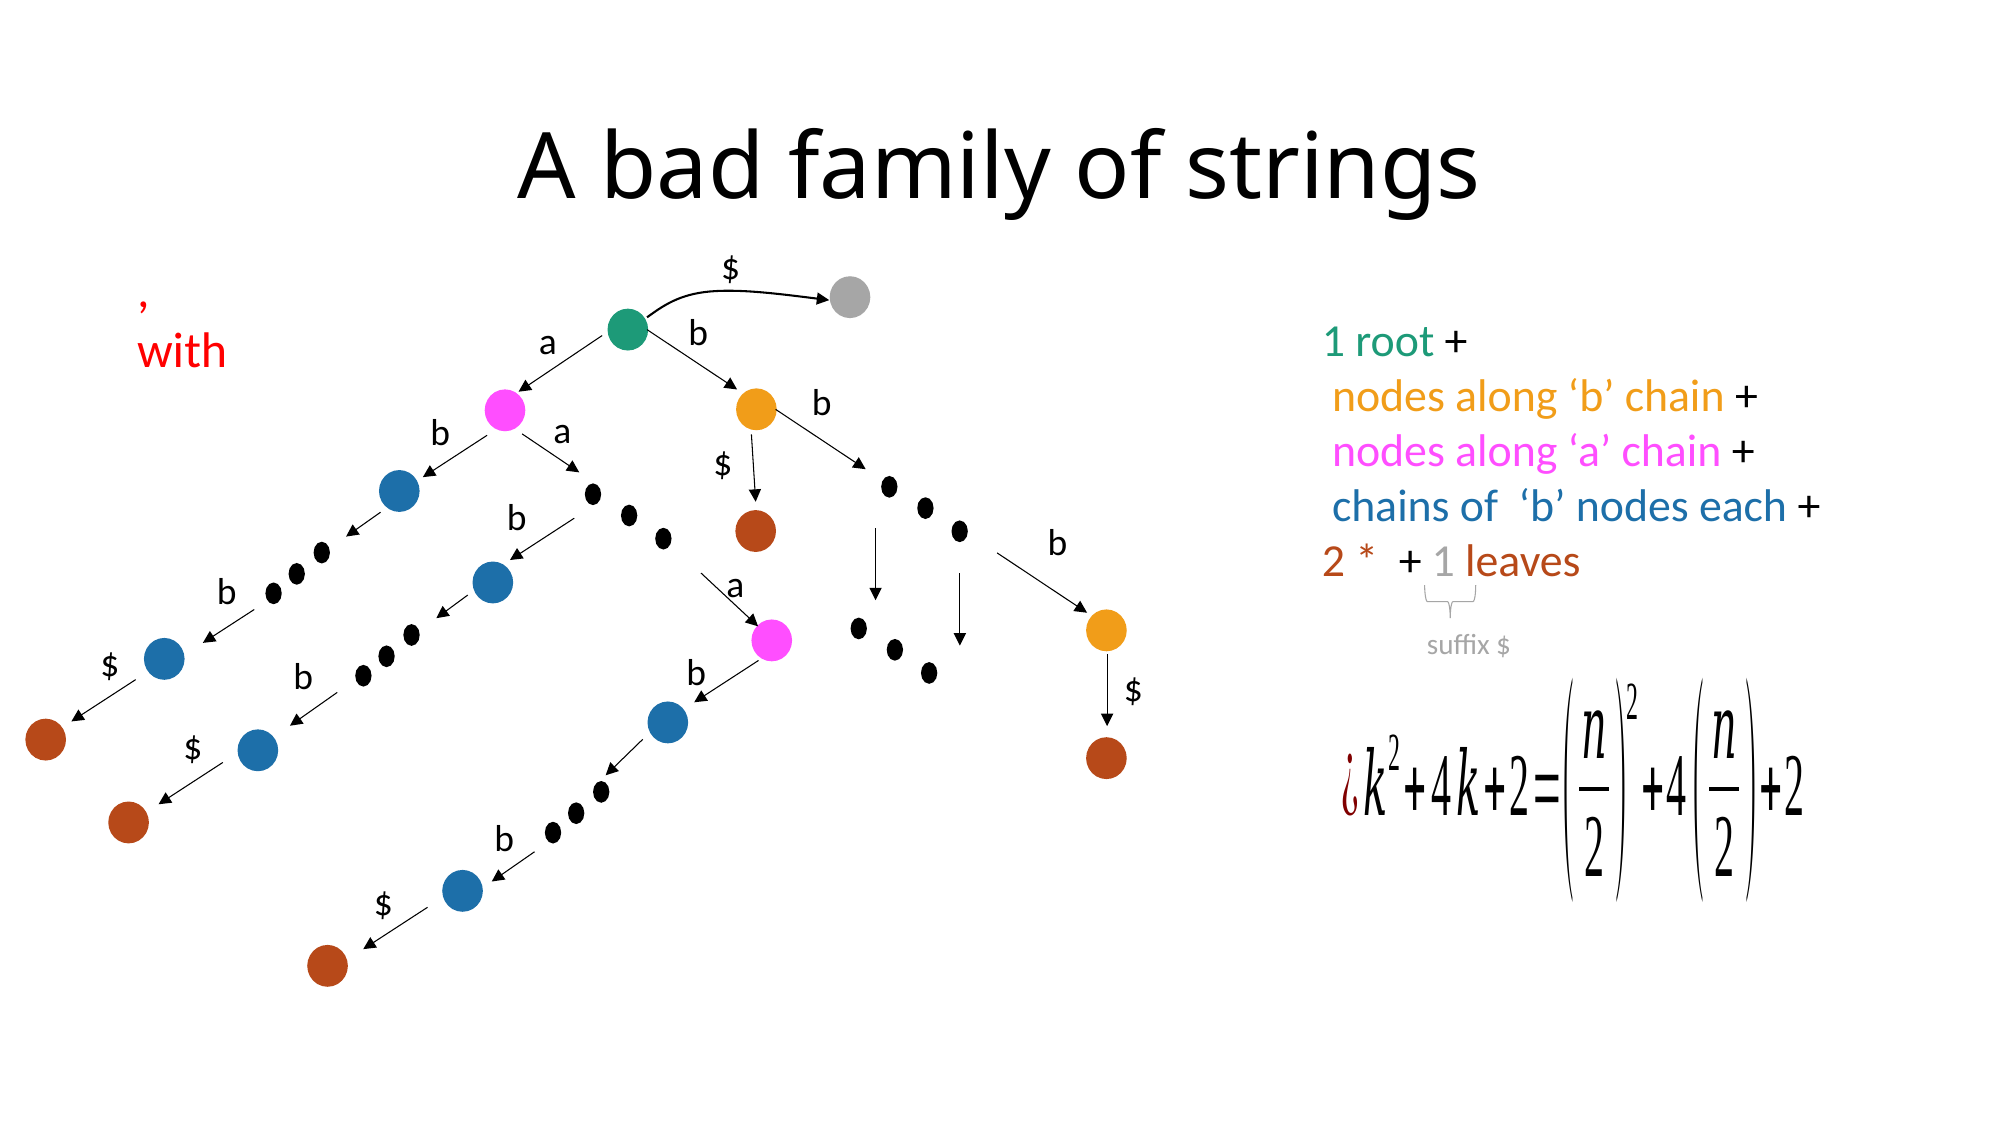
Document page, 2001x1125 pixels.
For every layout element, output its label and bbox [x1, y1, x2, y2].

text_box [288, 562, 305, 585]
text_box [701, 510, 793, 662]
text_box [850, 617, 867, 640]
text_box [265, 582, 282, 605]
text_box [307, 944, 348, 987]
text_box [605, 739, 643, 776]
text_box [484, 389, 526, 432]
text_box [358, 871, 428, 950]
text_box [544, 821, 562, 844]
text_box [346, 512, 381, 537]
text_box [1109, 656, 1165, 716]
text_box [143, 637, 185, 680]
text_box [568, 802, 585, 825]
text_box [415, 400, 488, 478]
text_box [472, 561, 514, 604]
text_box [518, 309, 603, 392]
text_box [403, 624, 420, 646]
text_box [355, 664, 372, 687]
text_box [584, 483, 602, 506]
text_box [522, 398, 594, 473]
text_box [313, 541, 330, 564]
text_box [1086, 609, 1127, 652]
text_box [378, 645, 395, 668]
text_box [1086, 737, 1127, 780]
text_box [886, 638, 904, 661]
text_box [920, 662, 938, 684]
text_box [881, 475, 898, 498]
text_box [593, 781, 610, 803]
title [137, 59, 1863, 278]
text_box [278, 644, 338, 726]
text_box [158, 714, 224, 805]
text_box [25, 718, 67, 761]
text_box [698, 370, 866, 502]
text_box [202, 559, 258, 643]
text_box [442, 869, 483, 912]
text_box [108, 801, 149, 844]
text_box [378, 470, 420, 512]
text_box [71, 631, 141, 722]
text_box [479, 806, 535, 882]
text_box [997, 510, 1088, 613]
text_box [951, 520, 968, 543]
text_box [620, 504, 638, 527]
text_box [917, 497, 934, 520]
text_box [1412, 585, 1540, 668]
text_box [492, 485, 575, 560]
text_box [655, 527, 672, 550]
text_box [647, 640, 759, 744]
text_box [237, 729, 279, 772]
text_box [607, 234, 871, 390]
text_box [436, 594, 468, 619]
